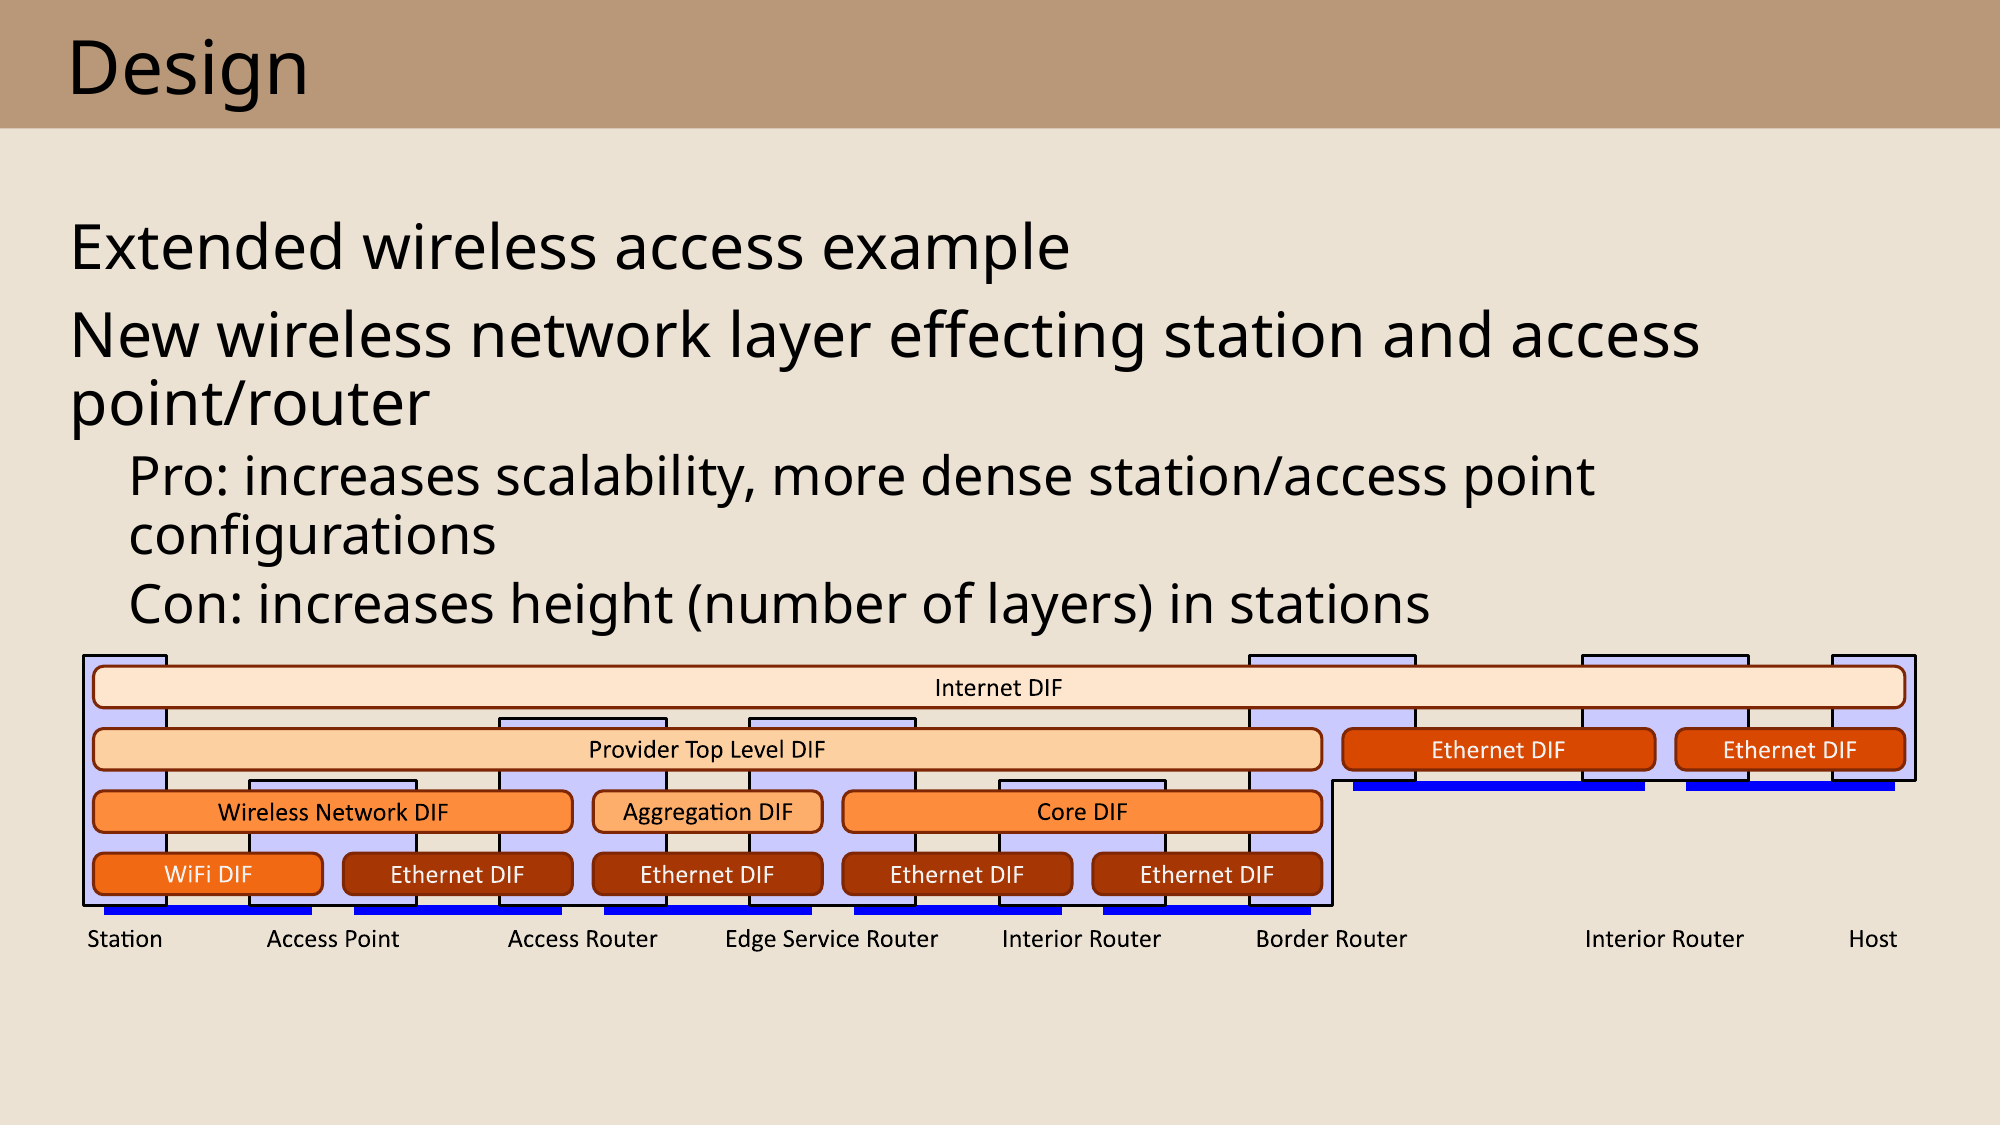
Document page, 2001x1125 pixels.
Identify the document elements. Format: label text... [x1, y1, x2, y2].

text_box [0, 645, 2000, 961]
list Extended wireless access example New wireless network layer effecting station and access point/router Pro: increases scalability, more dense station/access point configurations Con: increases height (number of layers) in stations [54, 208, 1945, 539]
title Design [0, 0, 2000, 129]
